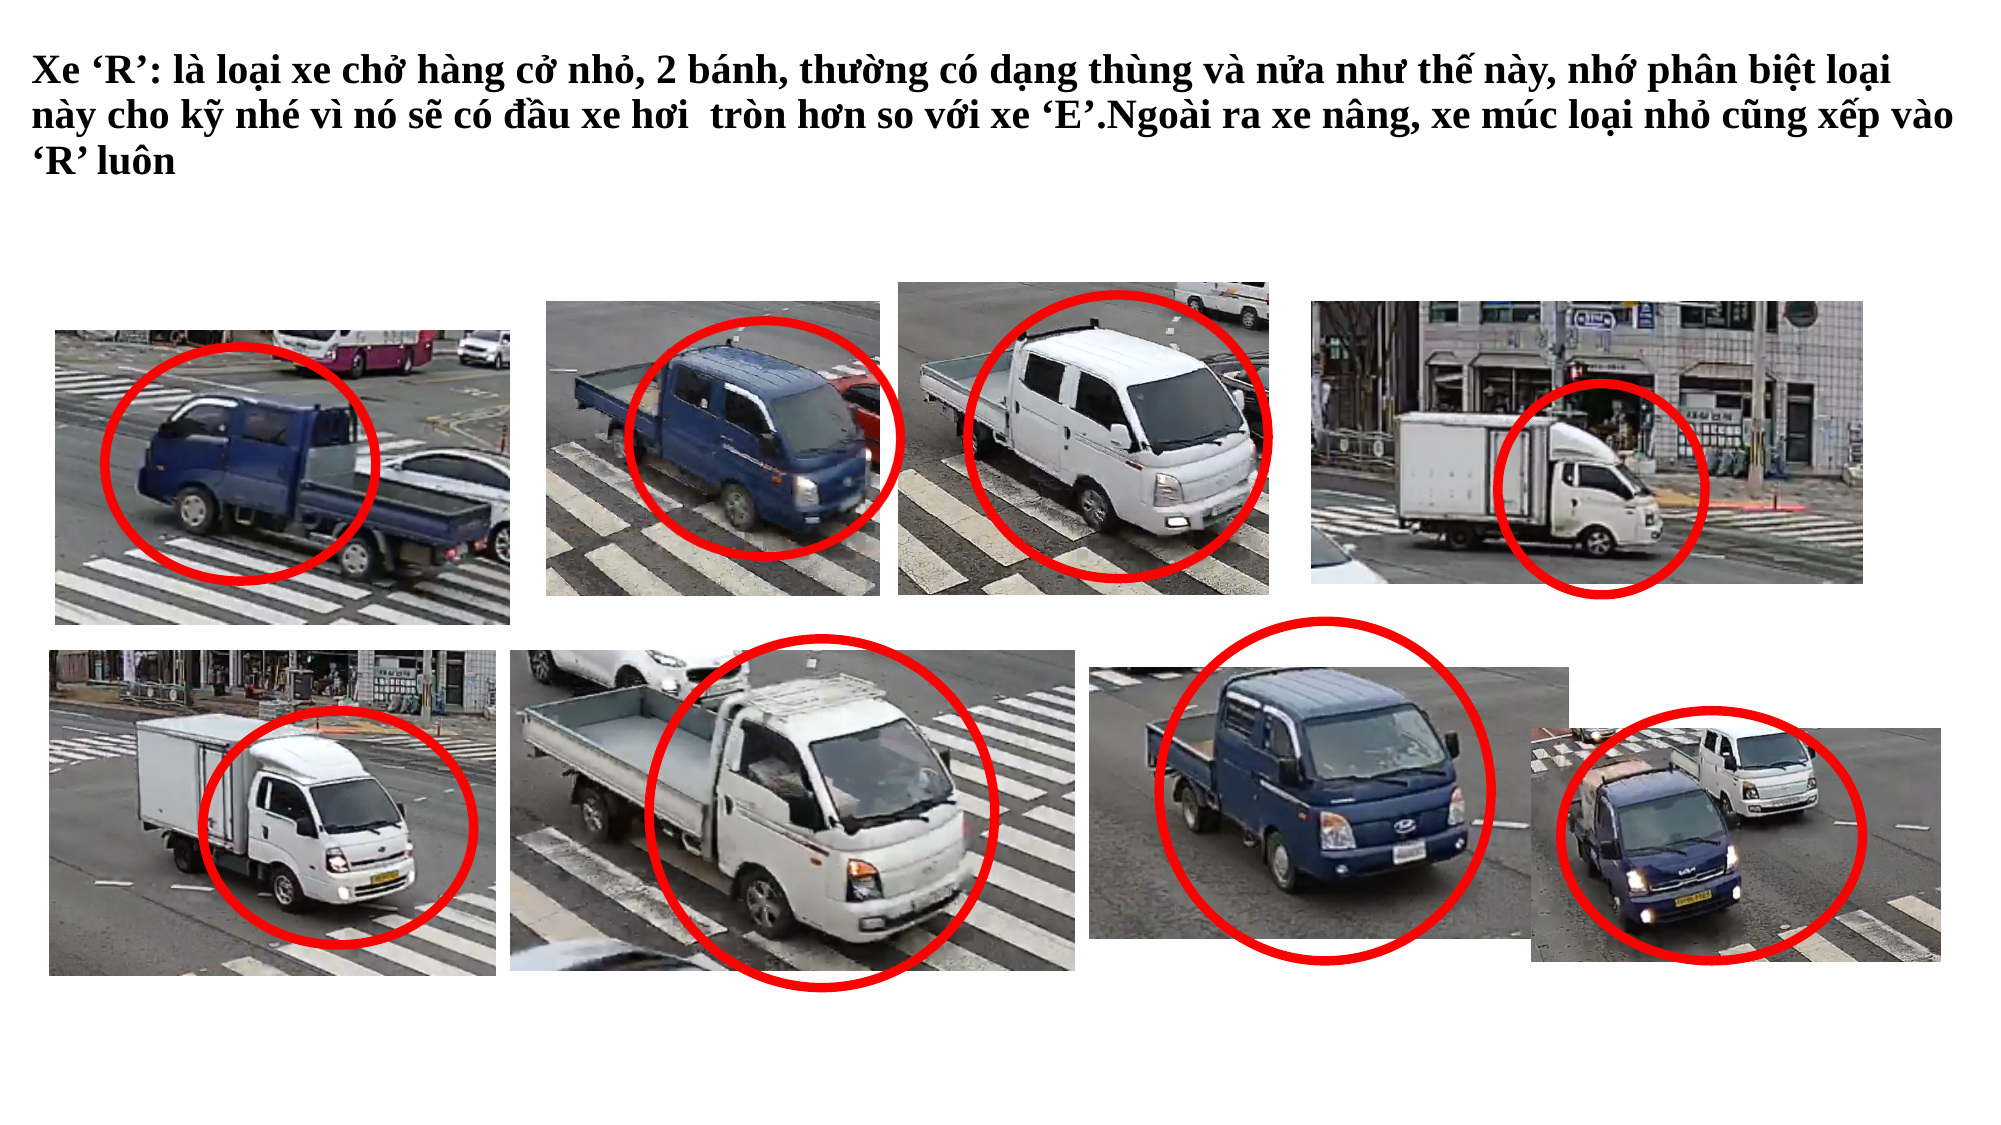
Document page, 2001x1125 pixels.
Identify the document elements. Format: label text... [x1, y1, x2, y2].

picture [1089, 667, 1941, 962]
title Xe ‘R’: là loại xe chở hàng cở nhỏ, 2 bánh, thường có dạng thùng và nửa như thế này, nhớ phân biệt loại này cho kỹ nhé vì nó sẽ có đầu xe hơi tròn hơn so với xe ‘E’.Ngoài ra xe nâng, xe múc loại nhỏ cũng xếp vào ‘R’ luôn [16, 6, 1973, 225]
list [55, 330, 510, 625]
picture [510, 650, 1075, 971]
picture [1310, 301, 1863, 584]
text_box [758, 637, 886, 650]
text_box [1210, 620, 1440, 667]
text_box [1634, 709, 1789, 727]
text_box [745, 971, 898, 989]
picture [546, 282, 1269, 596]
picture [49, 650, 496, 976]
text_box [1241, 939, 1409, 962]
text_box [1553, 584, 1650, 596]
